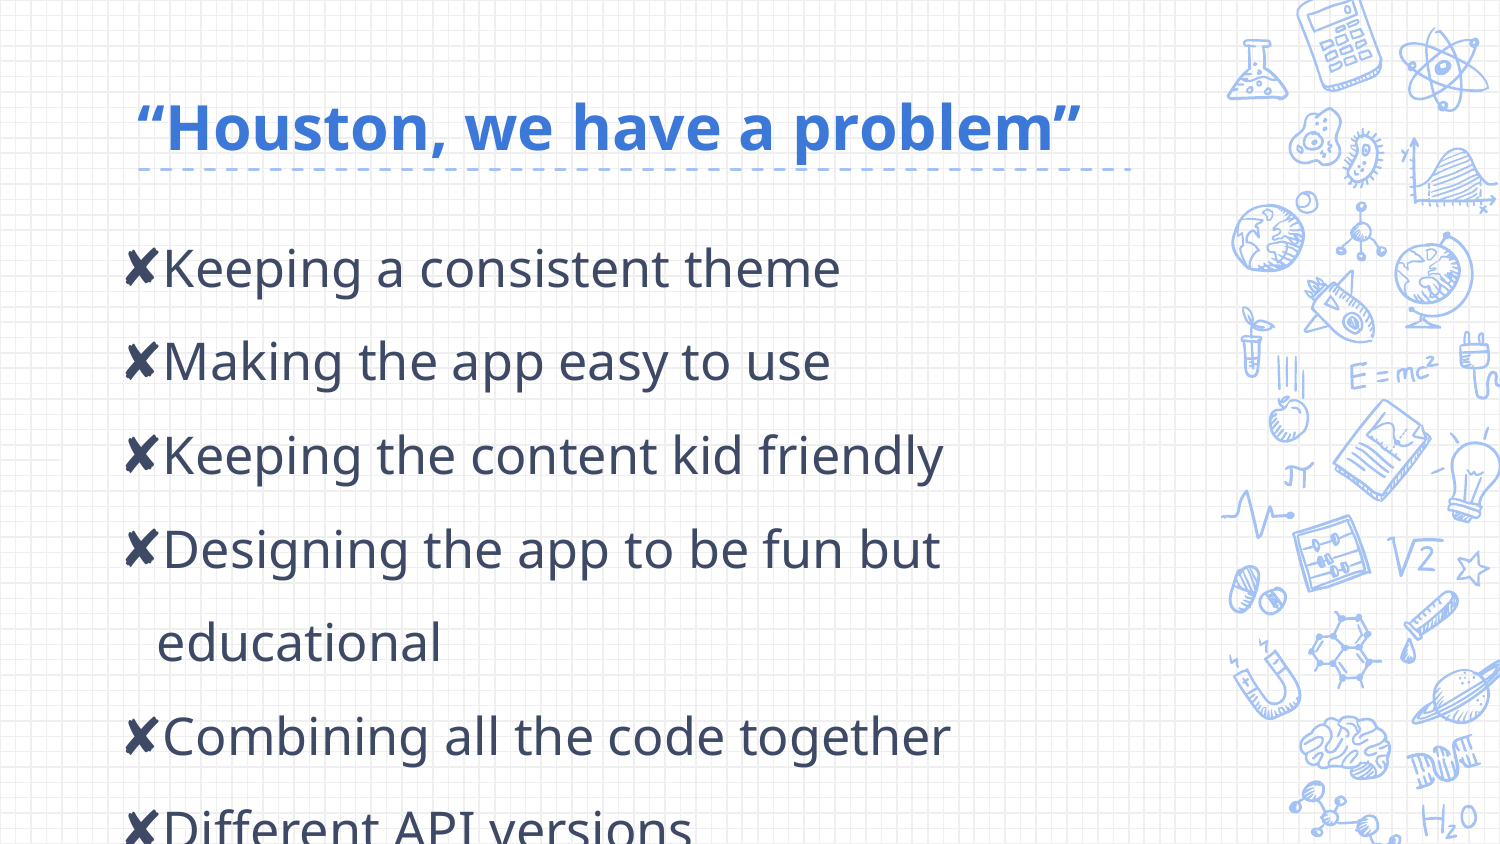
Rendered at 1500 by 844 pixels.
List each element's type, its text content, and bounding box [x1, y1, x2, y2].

list Keeping a consistent theme Making the app easy to use Keeping the content kid friendly Designing the app to be fun but educational Combining all the code together Different API versions [66, 188, 1215, 782]
title “Houston, we have a problem” [122, 36, 1130, 178]
